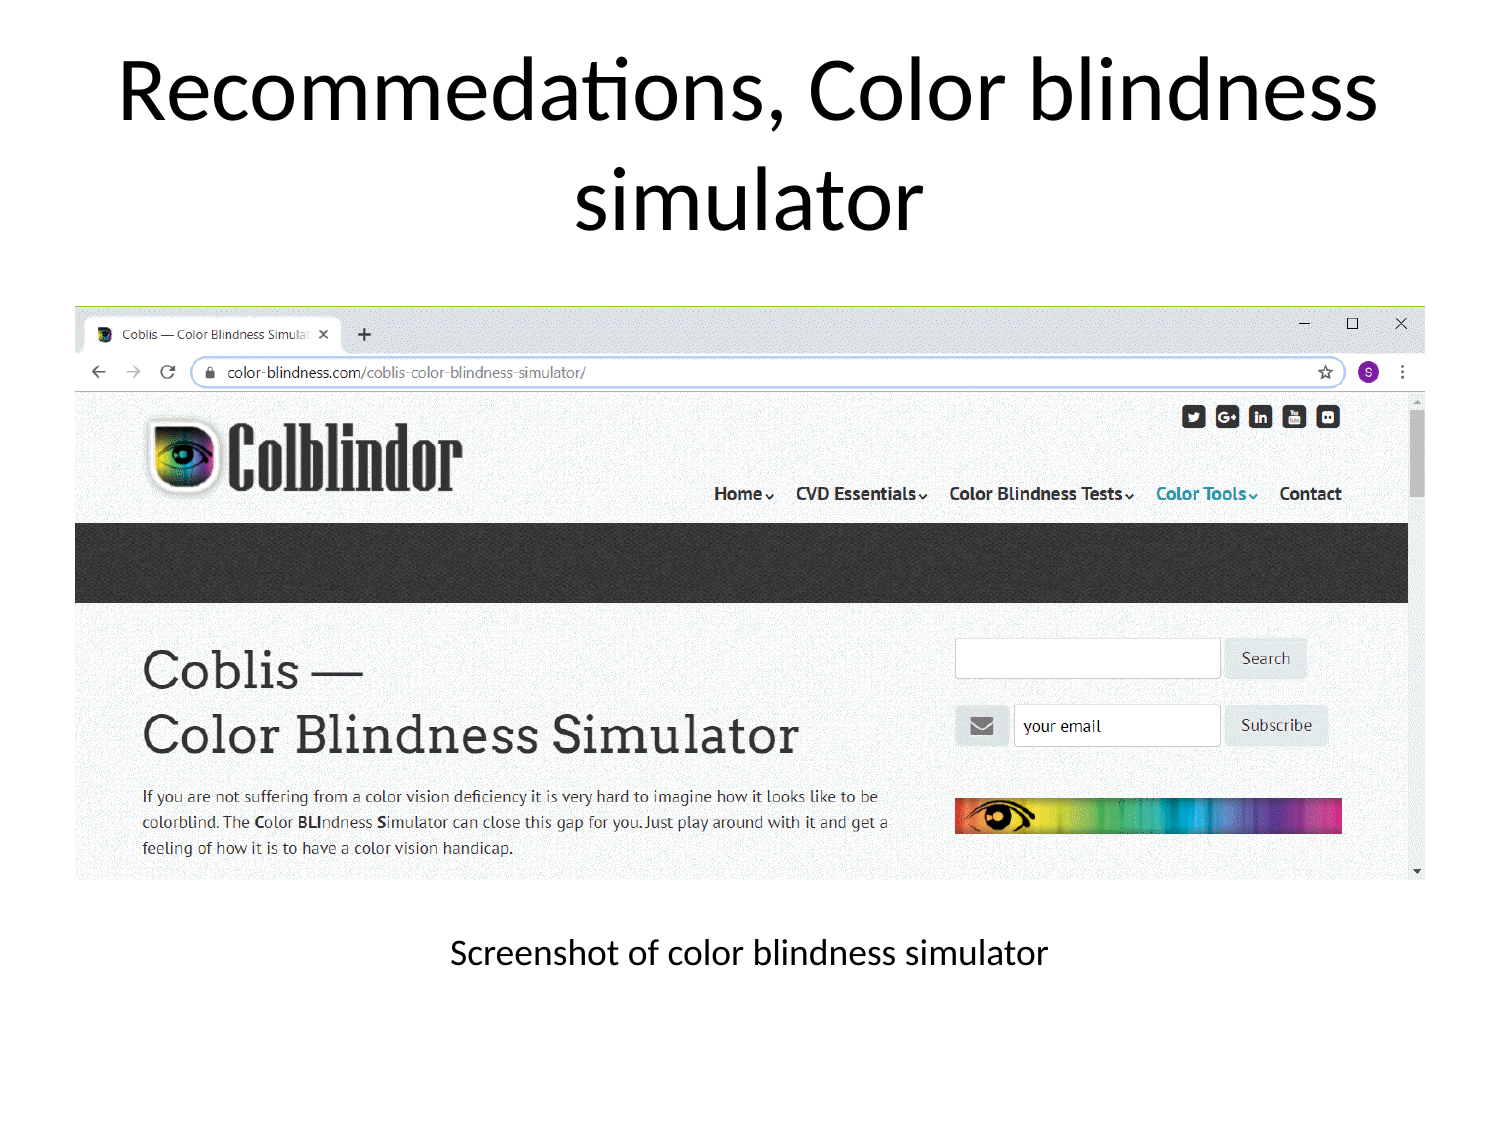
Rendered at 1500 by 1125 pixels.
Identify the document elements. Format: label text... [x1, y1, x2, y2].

picture [74, 305, 1426, 880]
text_box Screenshot of color blindness simulator [74, 920, 1425, 1005]
title Recommedations, Color blindness simulator [75, 45, 1425, 233]
